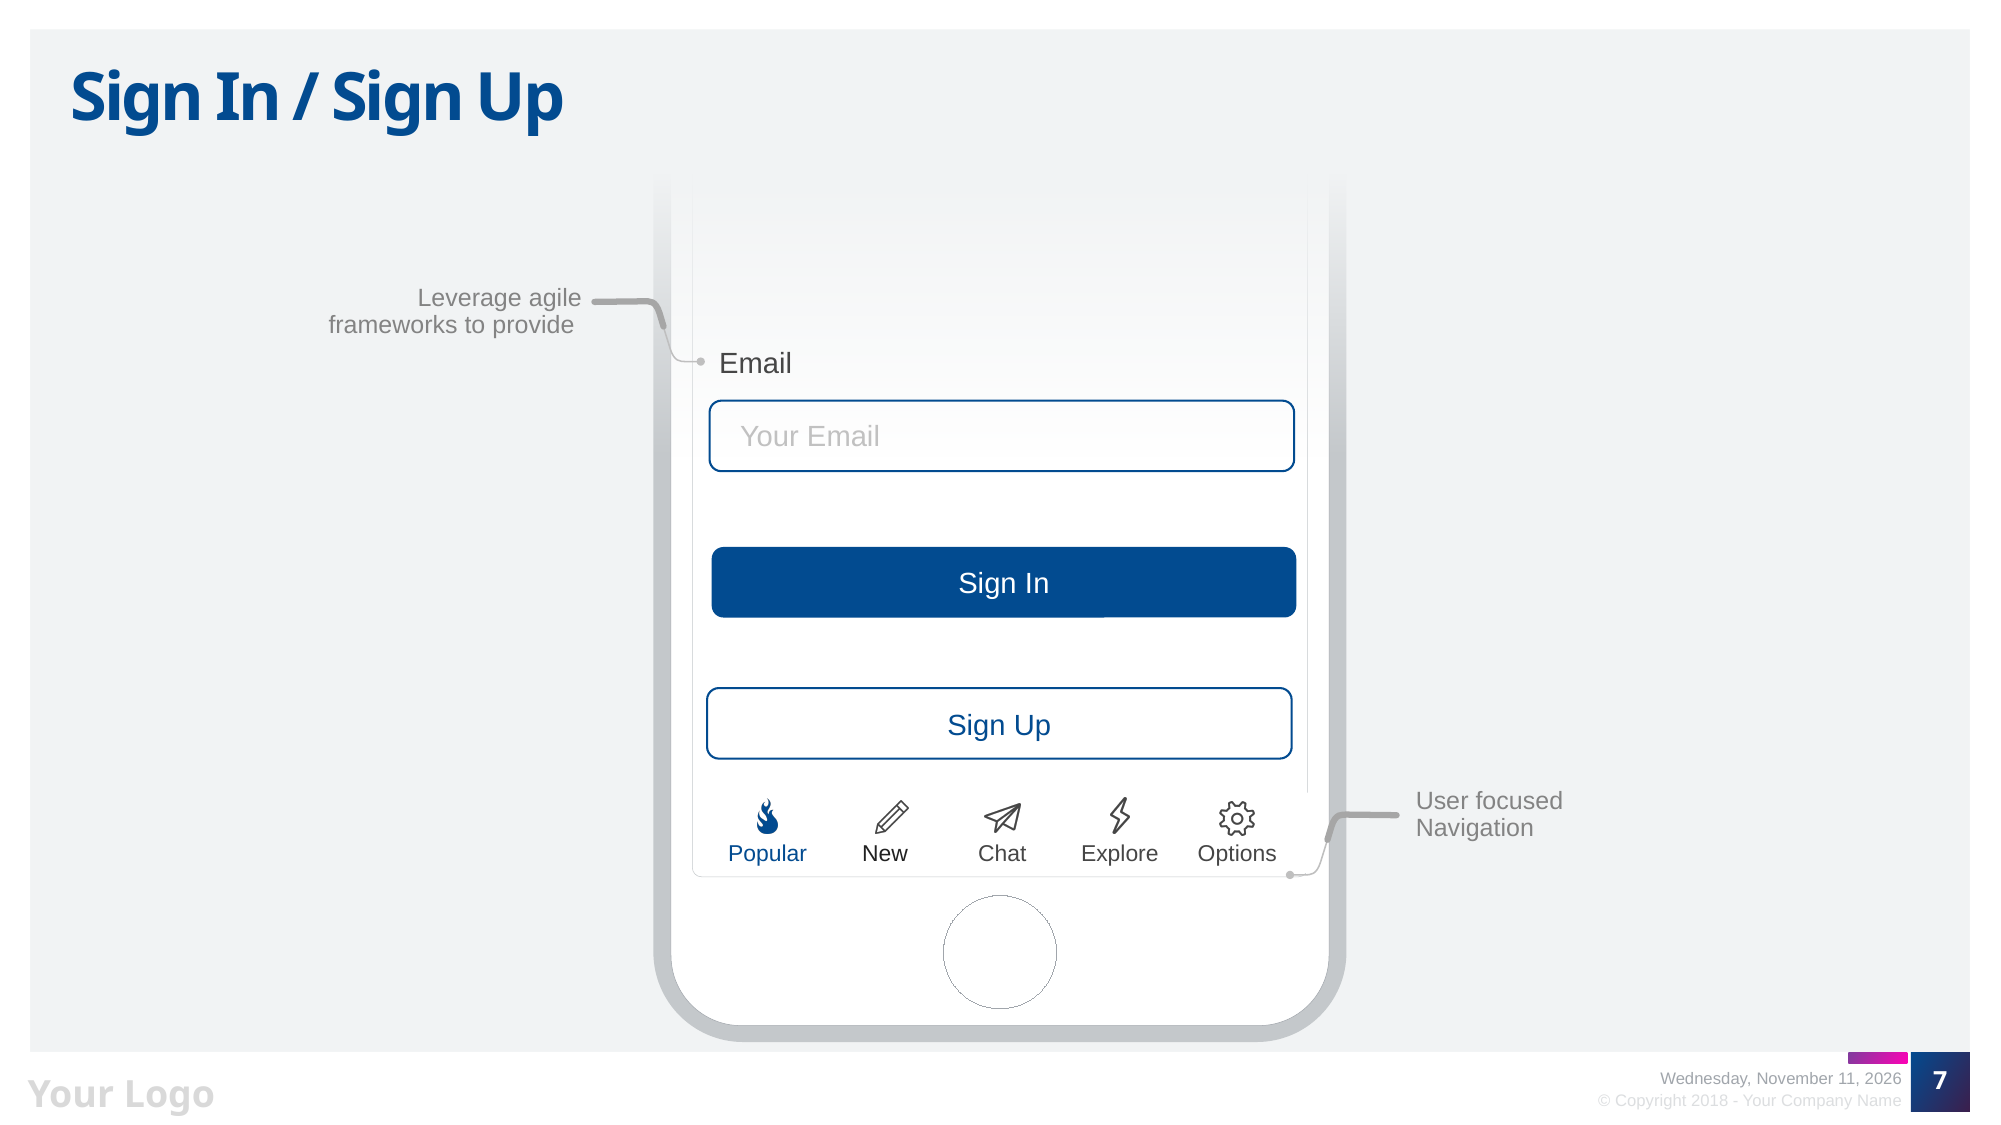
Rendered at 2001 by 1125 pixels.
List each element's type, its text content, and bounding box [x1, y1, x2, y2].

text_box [695, 792, 1309, 873]
slide_number 7 [1910, 1052, 1970, 1112]
text_box Sign In [710, 545, 1298, 619]
text_box Sign Up [706, 687, 1293, 760]
text_box User focused Navigation [1415, 788, 1676, 845]
text_box Leverage agile frameworks to provide [322, 284, 583, 342]
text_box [1290, 814, 1397, 875]
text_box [709, 343, 1295, 472]
title Sign In / Sign Up [70, 70, 1932, 189]
footer © Copyright 2018 - Your Company Name [1483, 1091, 1903, 1110]
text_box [594, 301, 701, 362]
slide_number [1483, 1067, 1903, 1089]
